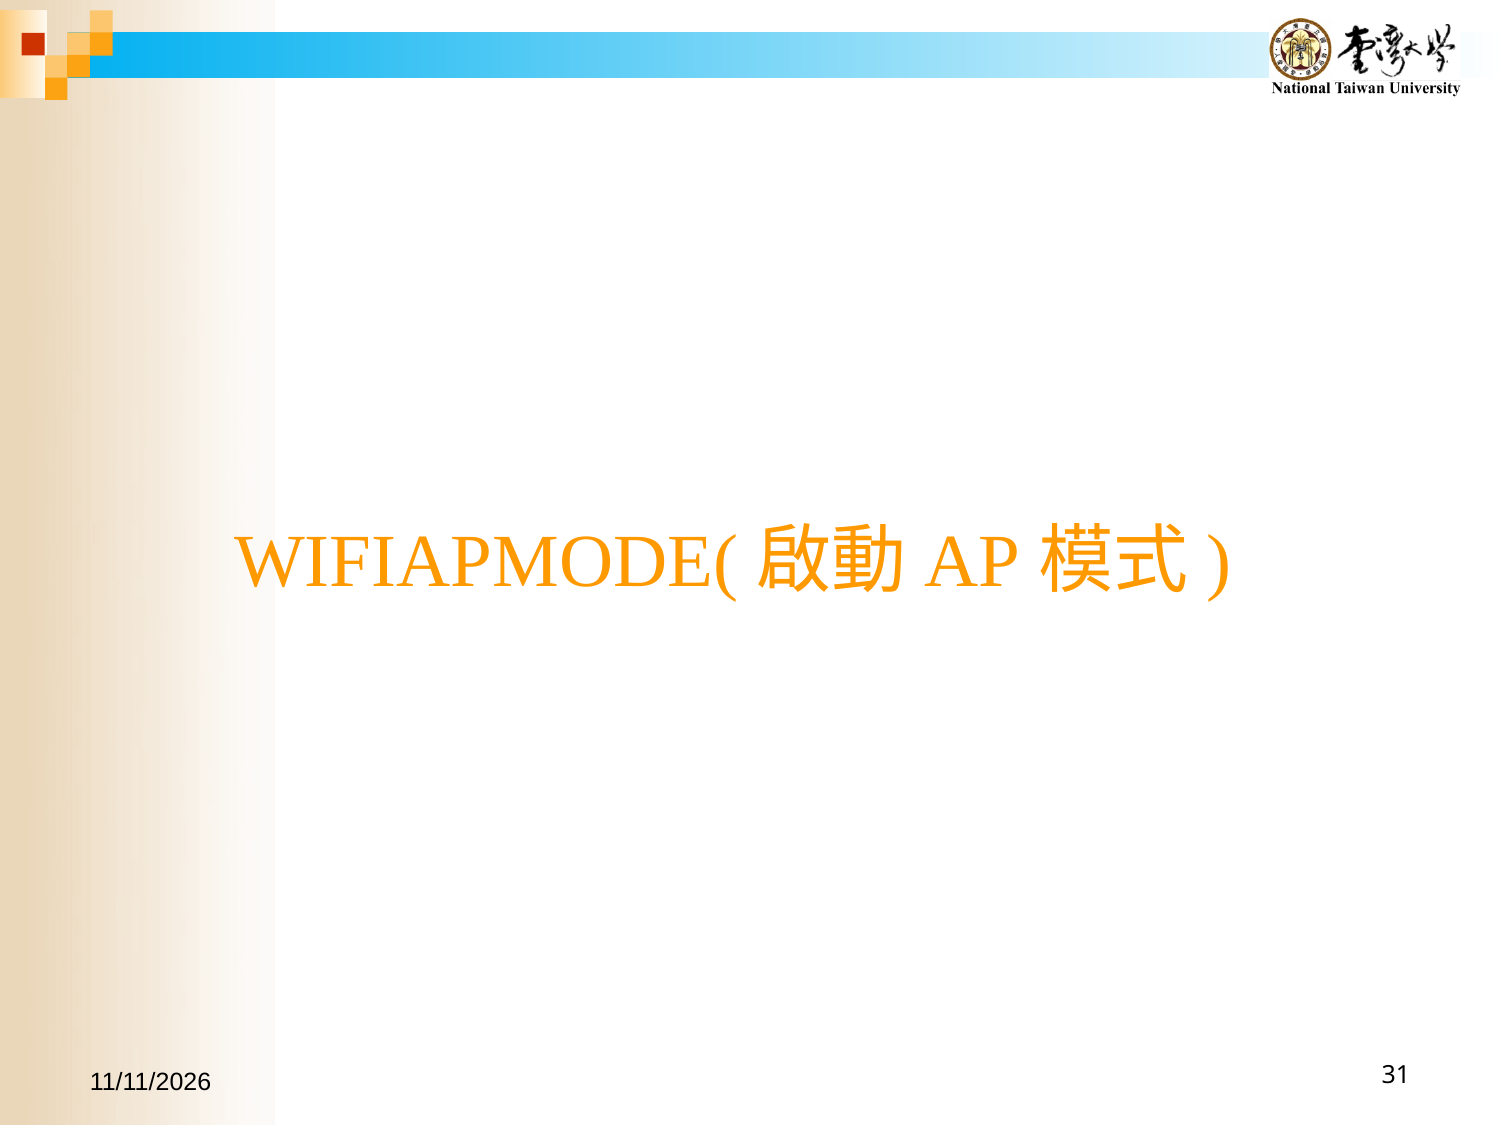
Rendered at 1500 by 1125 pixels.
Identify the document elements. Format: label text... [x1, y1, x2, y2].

text_box 2016/11/8 [75, 1024, 425, 1103]
picture [1269, 18, 1463, 98]
title WIFIAPMODE(啟動AP模式) [214, 444, 1252, 670]
text_box 31 [1074, 1024, 1425, 1100]
